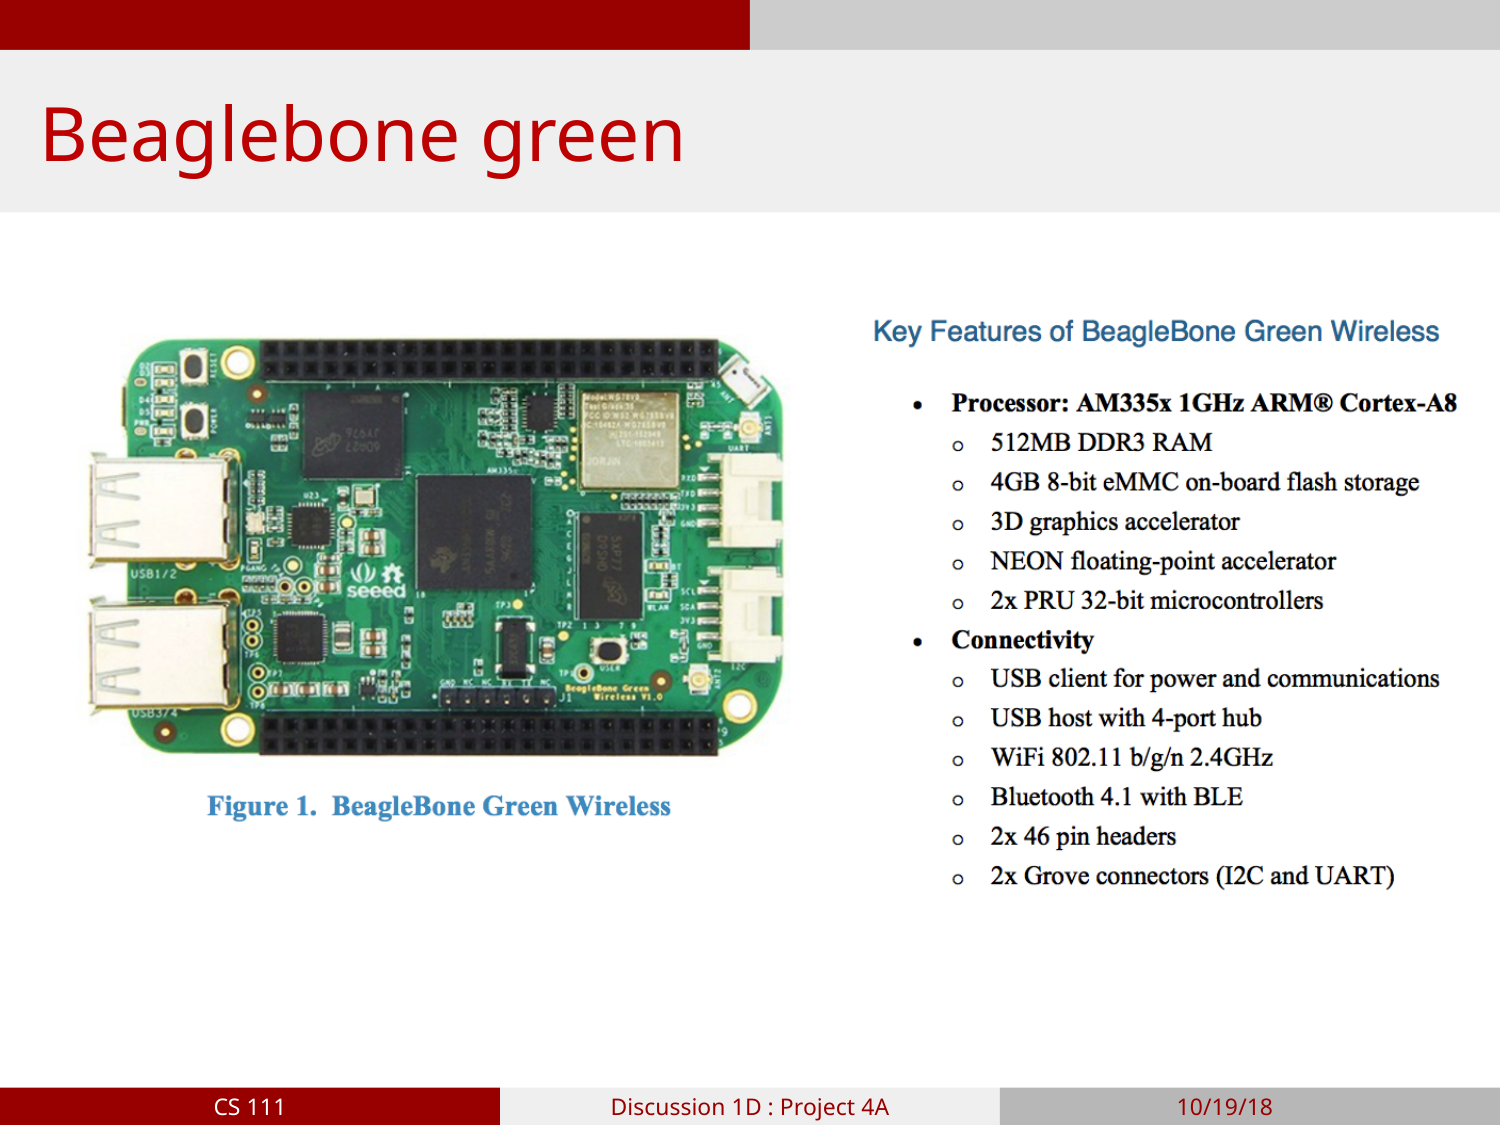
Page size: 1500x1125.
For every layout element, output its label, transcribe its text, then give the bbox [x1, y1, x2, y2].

title Beaglebone green [24, 50, 1475, 213]
picture [24, 324, 850, 833]
picture [863, 308, 1476, 912]
